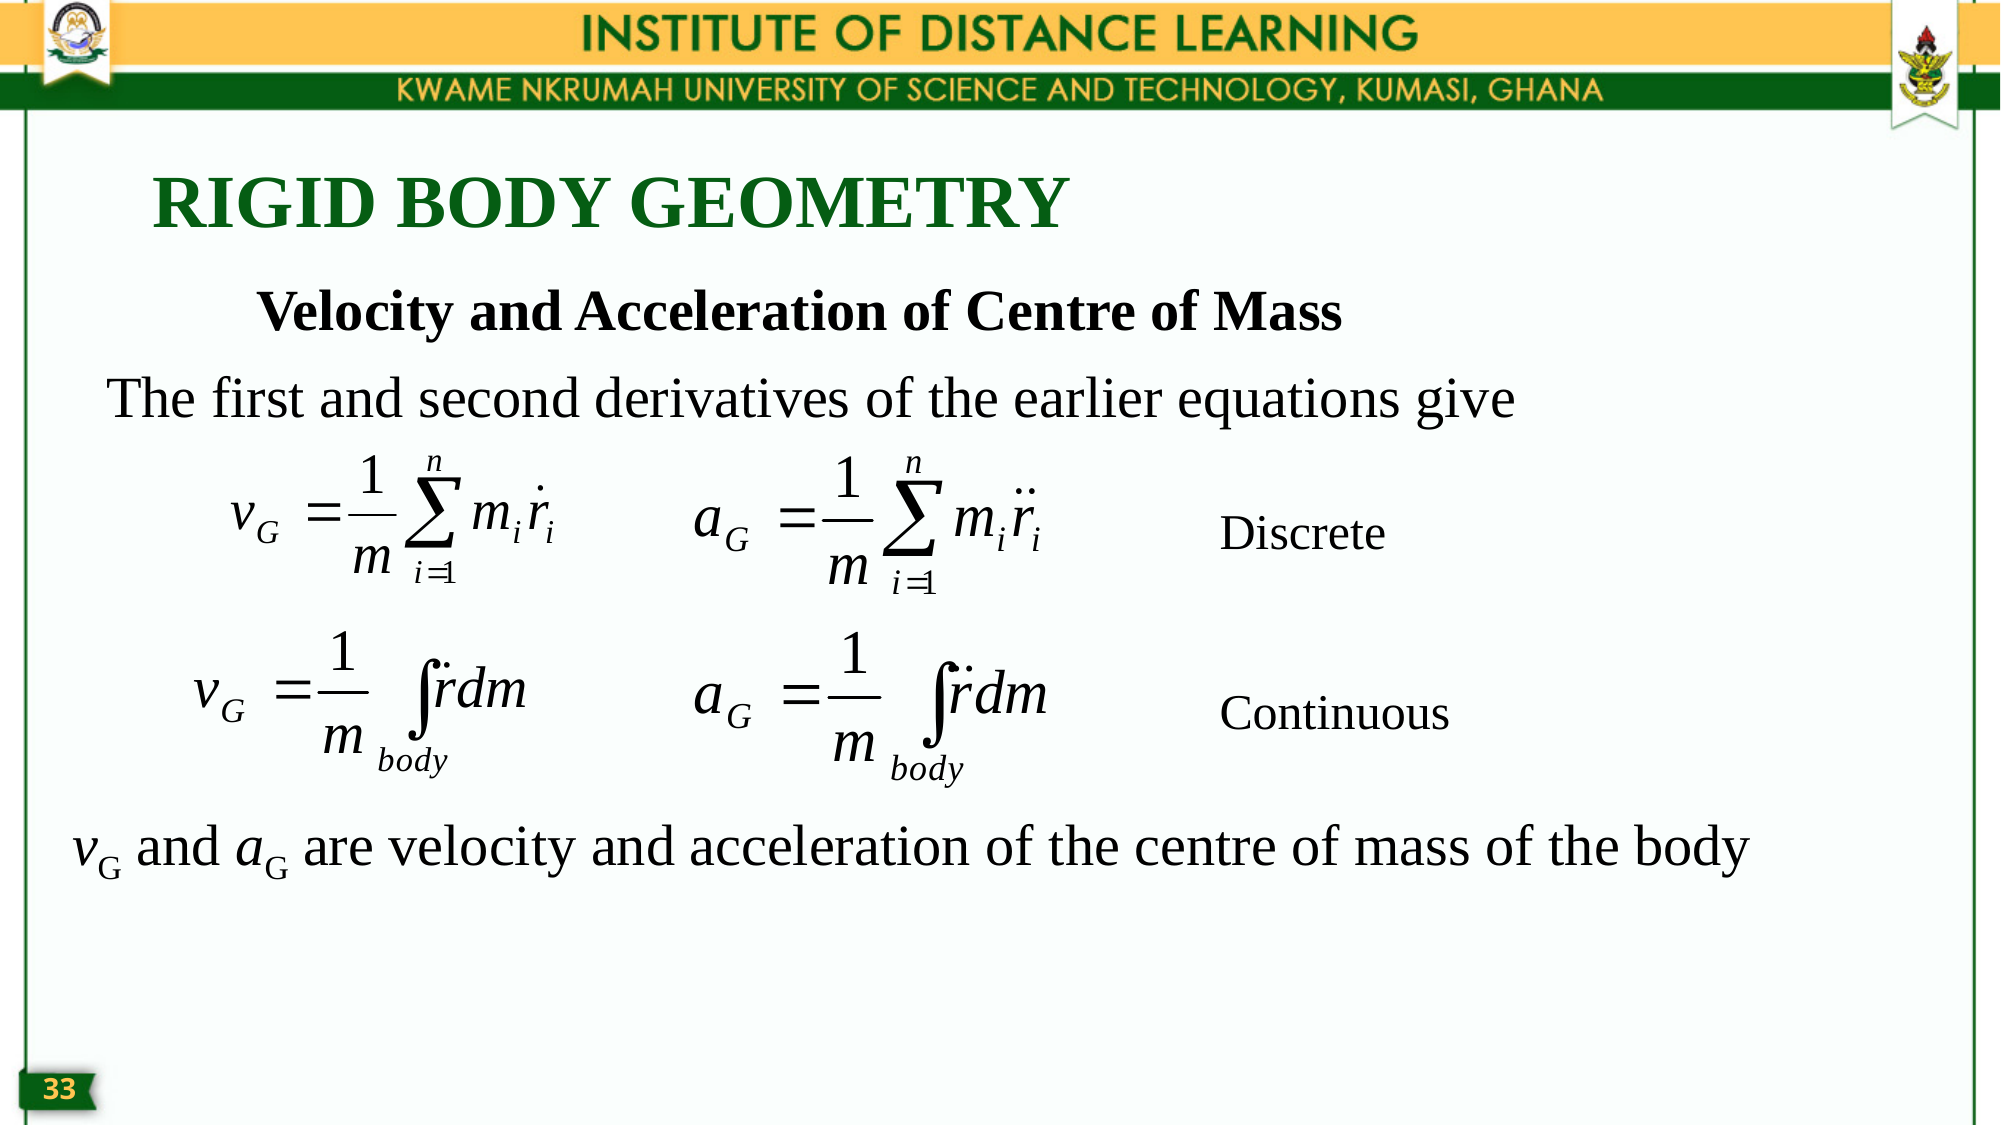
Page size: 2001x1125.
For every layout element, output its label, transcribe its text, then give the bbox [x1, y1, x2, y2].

text_box Velocity and Acceleration of Centre of Mass The first and second derivatives of the earlier equations give [91, 254, 1887, 437]
title RIGID BODY GEOMETRY [137, 129, 1232, 254]
picture [0, 0, 2001, 1125]
text_box vG and aG are velocity and acceleration of the centre of mass of the body [57, 799, 1795, 895]
slide_number 32 [24, 1060, 92, 1121]
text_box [185, 614, 538, 791]
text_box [684, 433, 1059, 608]
text_box Discrete Continuous [1204, 491, 1473, 747]
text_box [684, 614, 1059, 802]
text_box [222, 433, 571, 596]
